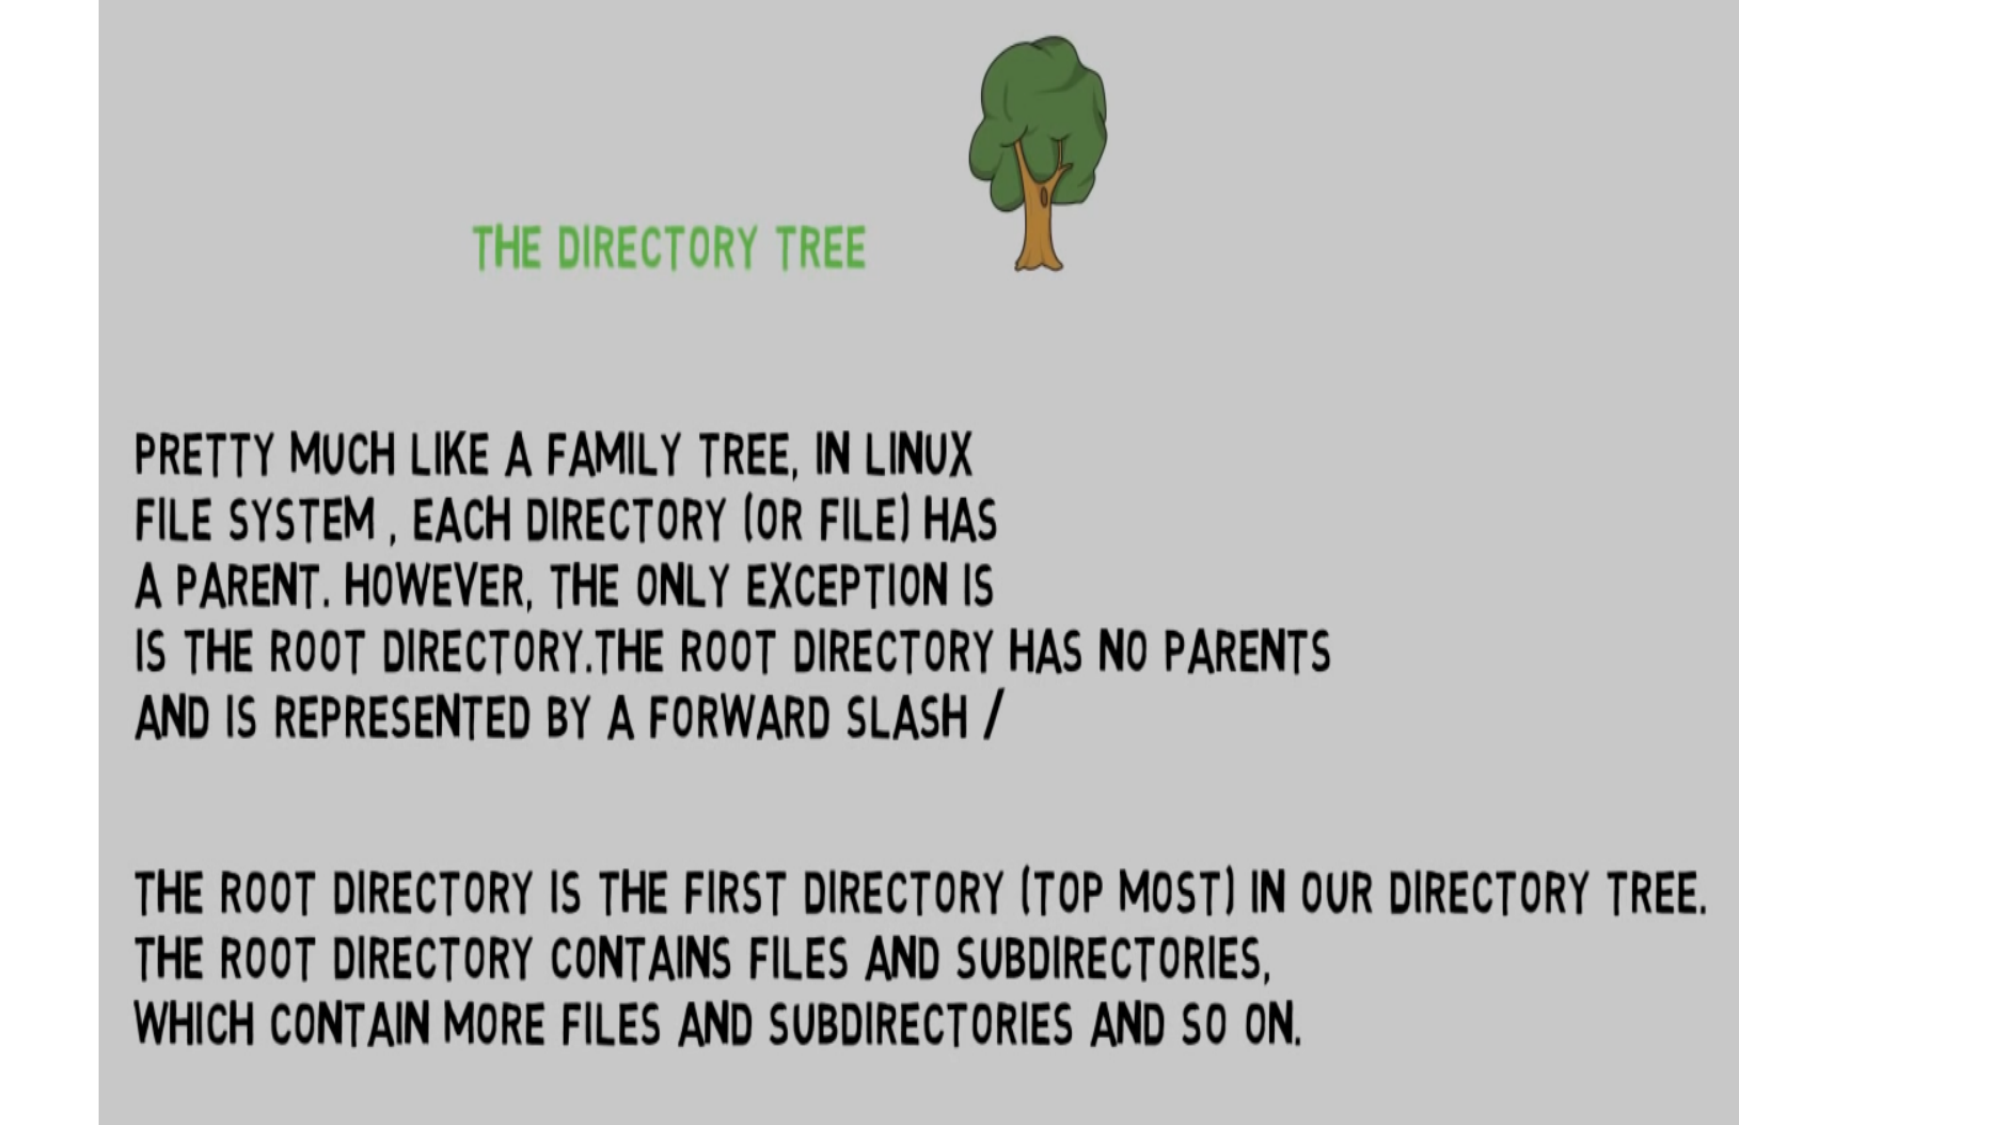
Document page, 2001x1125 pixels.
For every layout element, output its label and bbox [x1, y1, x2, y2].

picture [98, 0, 1739, 1125]
